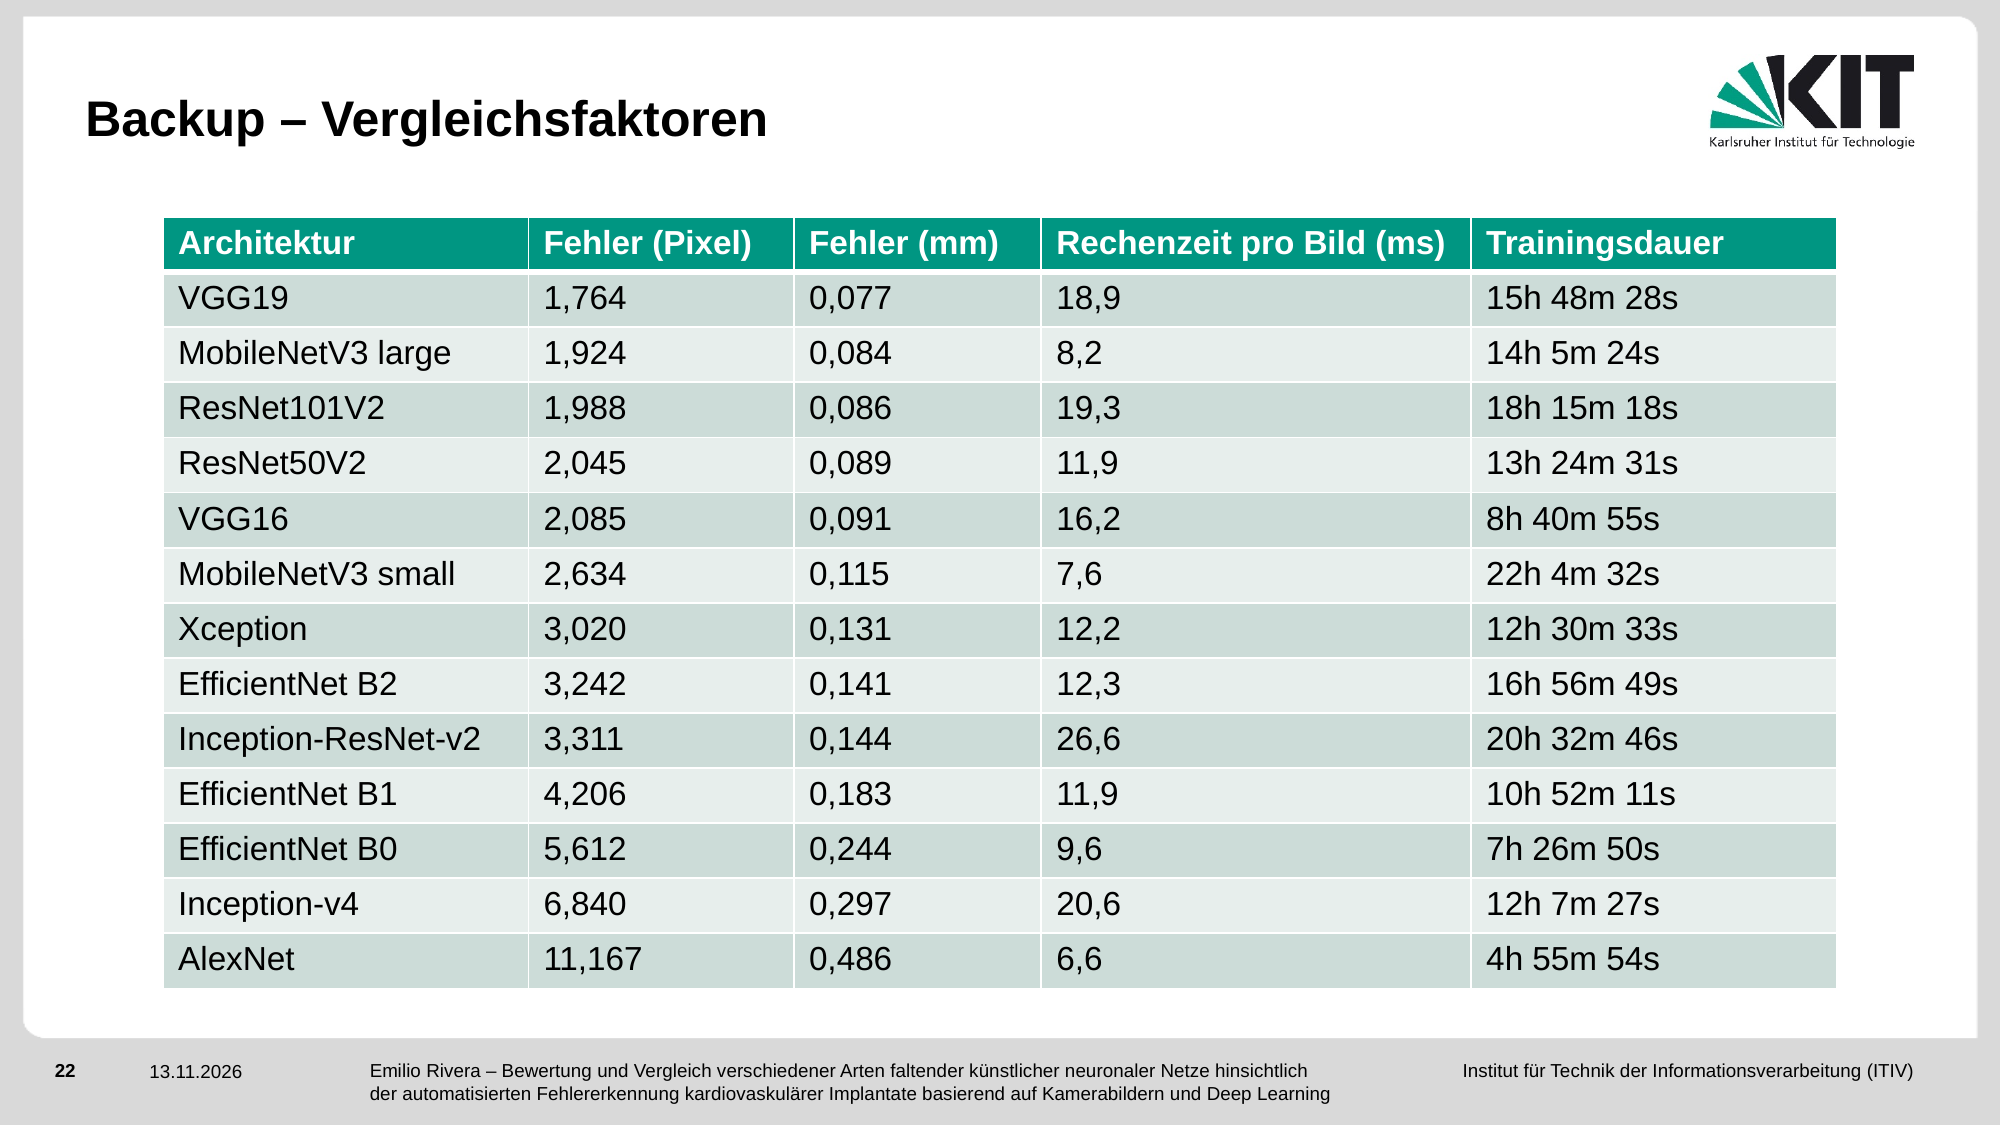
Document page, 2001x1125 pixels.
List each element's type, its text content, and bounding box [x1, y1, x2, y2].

table_cell 11,9 [1042, 438, 1470, 492]
table_cell 0,297 [795, 879, 1040, 932]
table_cell 1,924 [529, 328, 793, 381]
table_cell 0,244 [795, 824, 1040, 877]
table_cell 26,6 [1042, 714, 1470, 767]
table_cell 2,085 [529, 493, 793, 547]
title Backup – Vergleichsfaktoren [85, 54, 1598, 147]
table_cell 3,311 [529, 714, 793, 767]
table_cell 14h 5m 24s [1472, 328, 1836, 381]
table_cell 19,3 [1042, 383, 1470, 437]
table_cell 0,115 [795, 549, 1040, 602]
table_cell 16h 56m 49s [1472, 659, 1836, 712]
table_cell 16,2 [1042, 493, 1470, 547]
table_cell 13h 24m 31s [1472, 438, 1836, 492]
table_cell Inception-v4 [164, 879, 528, 932]
table_cell 12h 30m 33s [1472, 604, 1836, 657]
table_cell 1,764 [529, 275, 793, 326]
table_header Fehler (mm) [795, 218, 1040, 269]
table_cell 2,634 [529, 549, 793, 602]
table_cell 8h 40m 55s [1472, 493, 1836, 547]
table_cell 0,131 [795, 604, 1040, 657]
table_cell 9,6 [1042, 824, 1470, 877]
picture [0, 0, 2000, 1125]
table_cell 3,242 [529, 659, 793, 712]
table_cell 0,183 [795, 769, 1040, 822]
table_cell Xception [164, 604, 528, 657]
table_header Architektur [164, 218, 528, 269]
table_cell 12,2 [1042, 604, 1470, 657]
table_cell Inception-ResNet-v2 [164, 714, 528, 767]
table_cell MobileNetV3 large [164, 328, 528, 381]
table_cell EfficientNet B2 [164, 659, 528, 712]
table_cell 20h 32m 46s [1472, 714, 1836, 767]
footer Emilio Rivera – Bewertung und Vergleich verschiedener Arten faltender künstlicher neuronaler Netze hinsichtlich der automatisierten Fehlererkennung kardiovaskulärer Implantate basierend auf Kamerabildern und Deep Learning [369, 1058, 1331, 1119]
table_cell ResNet50V2 [164, 438, 528, 492]
table_cell 11,167 [529, 934, 793, 988]
table_cell 0,077 [795, 275, 1040, 326]
table_header Rechenzeit pro Bild (ms) [1042, 218, 1470, 269]
table_cell 12h 7m 27s [1472, 879, 1836, 932]
table_header Trainingsdauer [1472, 218, 1836, 269]
table_cell 1,988 [529, 383, 793, 437]
table_cell 12,3 [1042, 659, 1470, 712]
table_cell 2,045 [529, 438, 793, 492]
table_cell 5,612 [529, 824, 793, 877]
table_cell 3,020 [529, 604, 793, 657]
table_cell EfficientNet B1 [164, 769, 528, 822]
table_cell 20,6 [1042, 879, 1470, 932]
table_cell 4h 55m 54s [1472, 934, 1836, 988]
table_cell 22h 4m 32s [1472, 549, 1836, 602]
table_cell 18h 15m 18s [1472, 383, 1836, 437]
table_cell 6,840 [529, 879, 793, 932]
table_cell 11,9 [1042, 769, 1470, 822]
table_cell 0,486 [795, 934, 1040, 988]
table_cell 8,2 [1042, 328, 1470, 381]
table_cell 0,144 [795, 714, 1040, 767]
table_cell 0,091 [795, 493, 1040, 547]
table_cell AlexNet [164, 934, 528, 988]
table_cell 7h 26m 50s [1472, 824, 1836, 877]
table_cell 18,9 [1042, 275, 1470, 326]
table_cell 0,141 [795, 659, 1040, 712]
table_cell MobileNetV3 small [164, 549, 528, 602]
table_cell 0,089 [795, 438, 1040, 492]
table_cell 0,084 [795, 328, 1040, 381]
table_cell ResNet101V2 [164, 383, 528, 437]
table_cell 6,6 [1042, 934, 1470, 988]
table_cell EfficientNet B0 [164, 824, 528, 877]
table_cell 0,086 [795, 383, 1040, 437]
table_cell 15h 48m 28s [1472, 275, 1836, 326]
table_cell 4,206 [529, 769, 793, 822]
table_cell 10h 52m 11s [1472, 769, 1836, 822]
table_header Fehler (Pixel) [529, 218, 793, 269]
table_cell 7,6 [1042, 549, 1470, 602]
table_cell VGG16 [164, 493, 528, 547]
table_cell VGG19 [164, 275, 528, 326]
